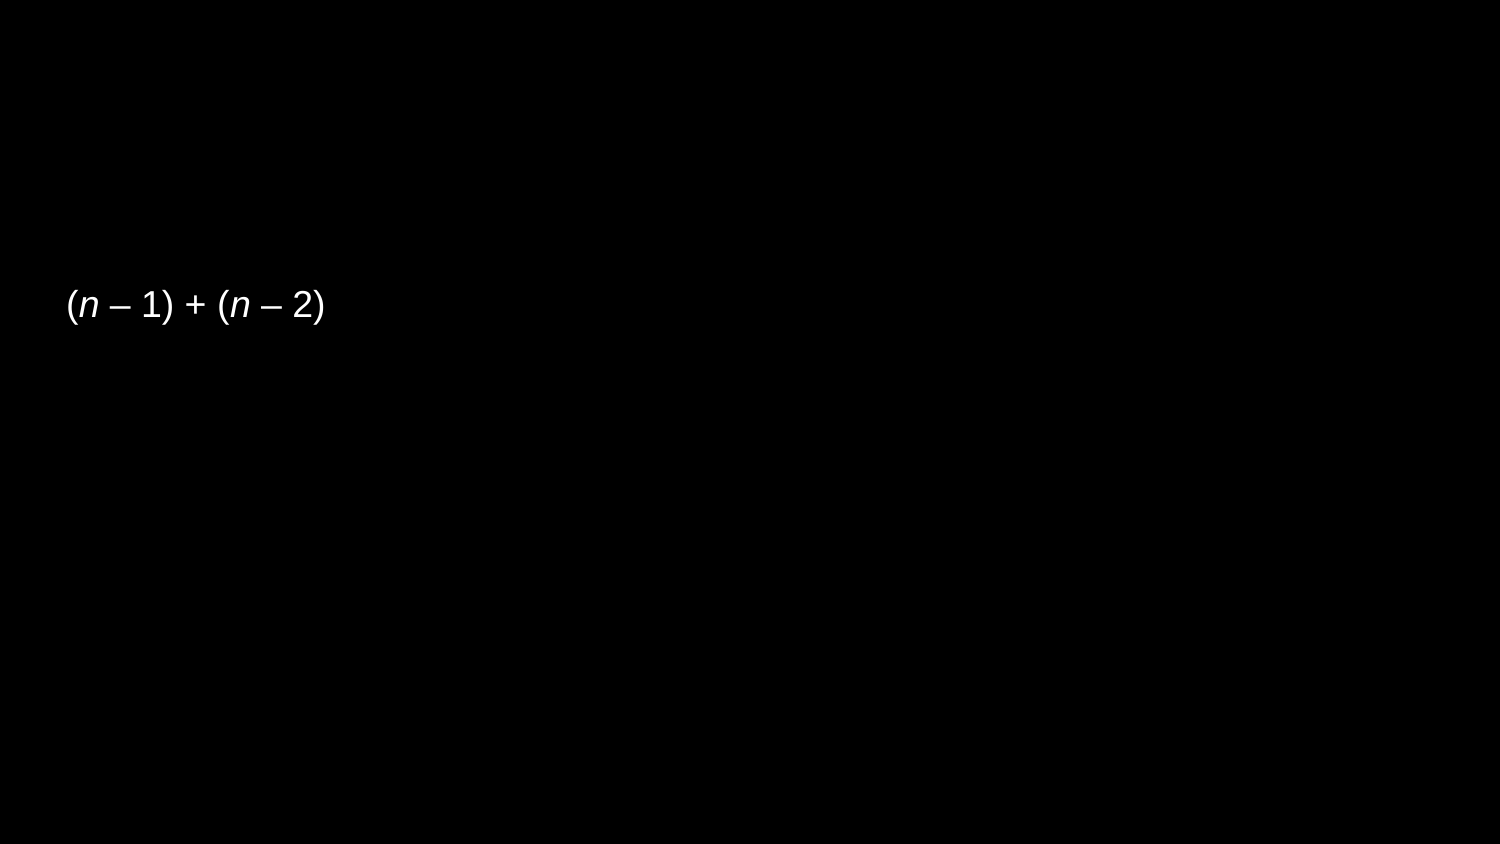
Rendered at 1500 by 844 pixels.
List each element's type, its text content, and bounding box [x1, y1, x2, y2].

list (n – 1) + (n – 2) [51, 189, 1449, 750]
